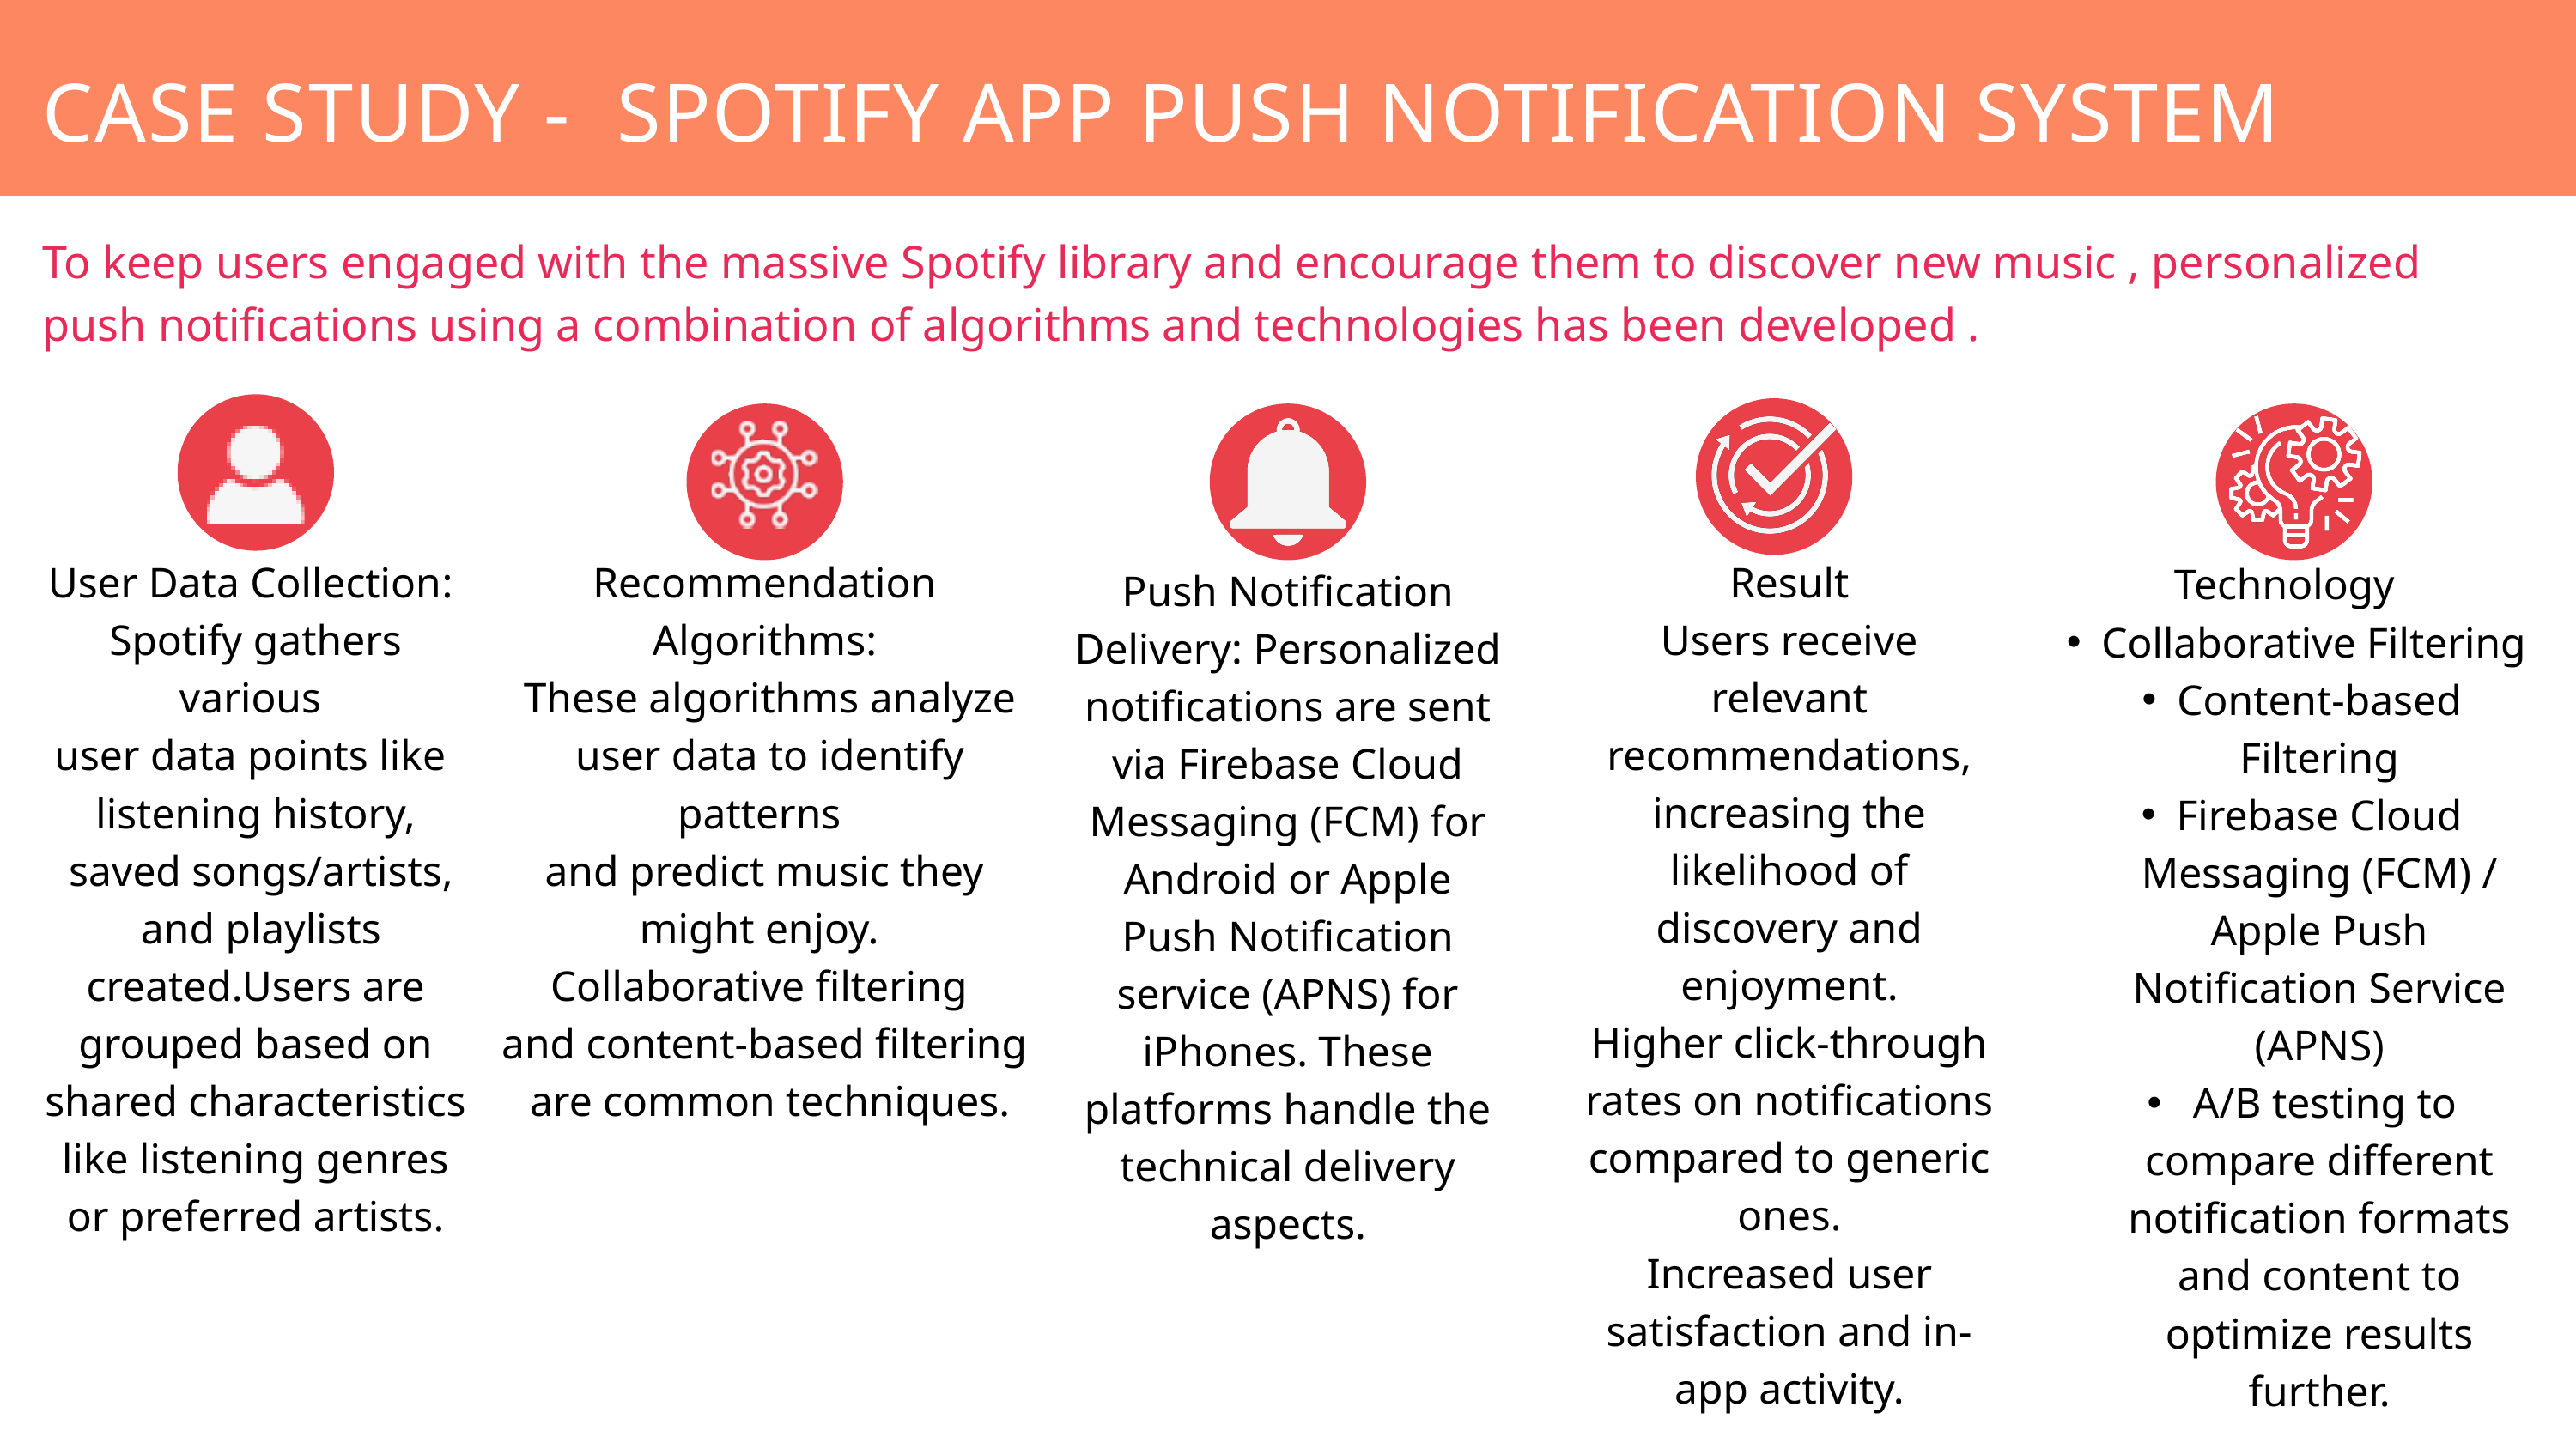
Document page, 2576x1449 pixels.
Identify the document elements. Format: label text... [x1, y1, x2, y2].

text_box Recommendation Algorithms: These algorithms analyze user data to identify patterns and predict music they might enjoy. Collaborative filtering and content-based filtering are common techniques. [487, 549, 1042, 1125]
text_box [686, 403, 843, 561]
text_box Result Users receive relevant recommendations, increasing the likelihood of discovery and enjoyment. Higher click-through rates on notifications compared to generic ones. Increased user satisfaction and in-app activity. [1580, 548, 1999, 1412]
text_box Technology Collaborative Filtering Content-based Filtering Firebase Cloud Messaging (FCM) / Apple Push Notification Service (APNS) A/B testing to compare different notification formats and content to optimize results further. [2029, 435, 2540, 1415]
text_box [177, 394, 335, 551]
text_box Push Notification Delivery: Personalized notifications are sent via Firebase Cloud Messaging (FCM) for Android or Apple Push Notification service (APNS) for iPhones. These platforms handle the technical delivery aspects. [1073, 499, 1503, 1248]
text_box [1209, 403, 1367, 561]
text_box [0, 0, 2576, 196]
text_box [2215, 403, 2373, 561]
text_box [1695, 397, 1853, 555]
text_box User Data Collection: Spotify gathers various user data points like listening history, saved songs/artists, and playlists created.Users are grouped based on shared characteristics like listening genres or preferred artists. [42, 549, 470, 1240]
text_box To keep users engaged with the massive Spotify library and encourage them to discover new music , personalized push notifications using a combination of algorithms and technologies has been developed . [42, 224, 2534, 350]
